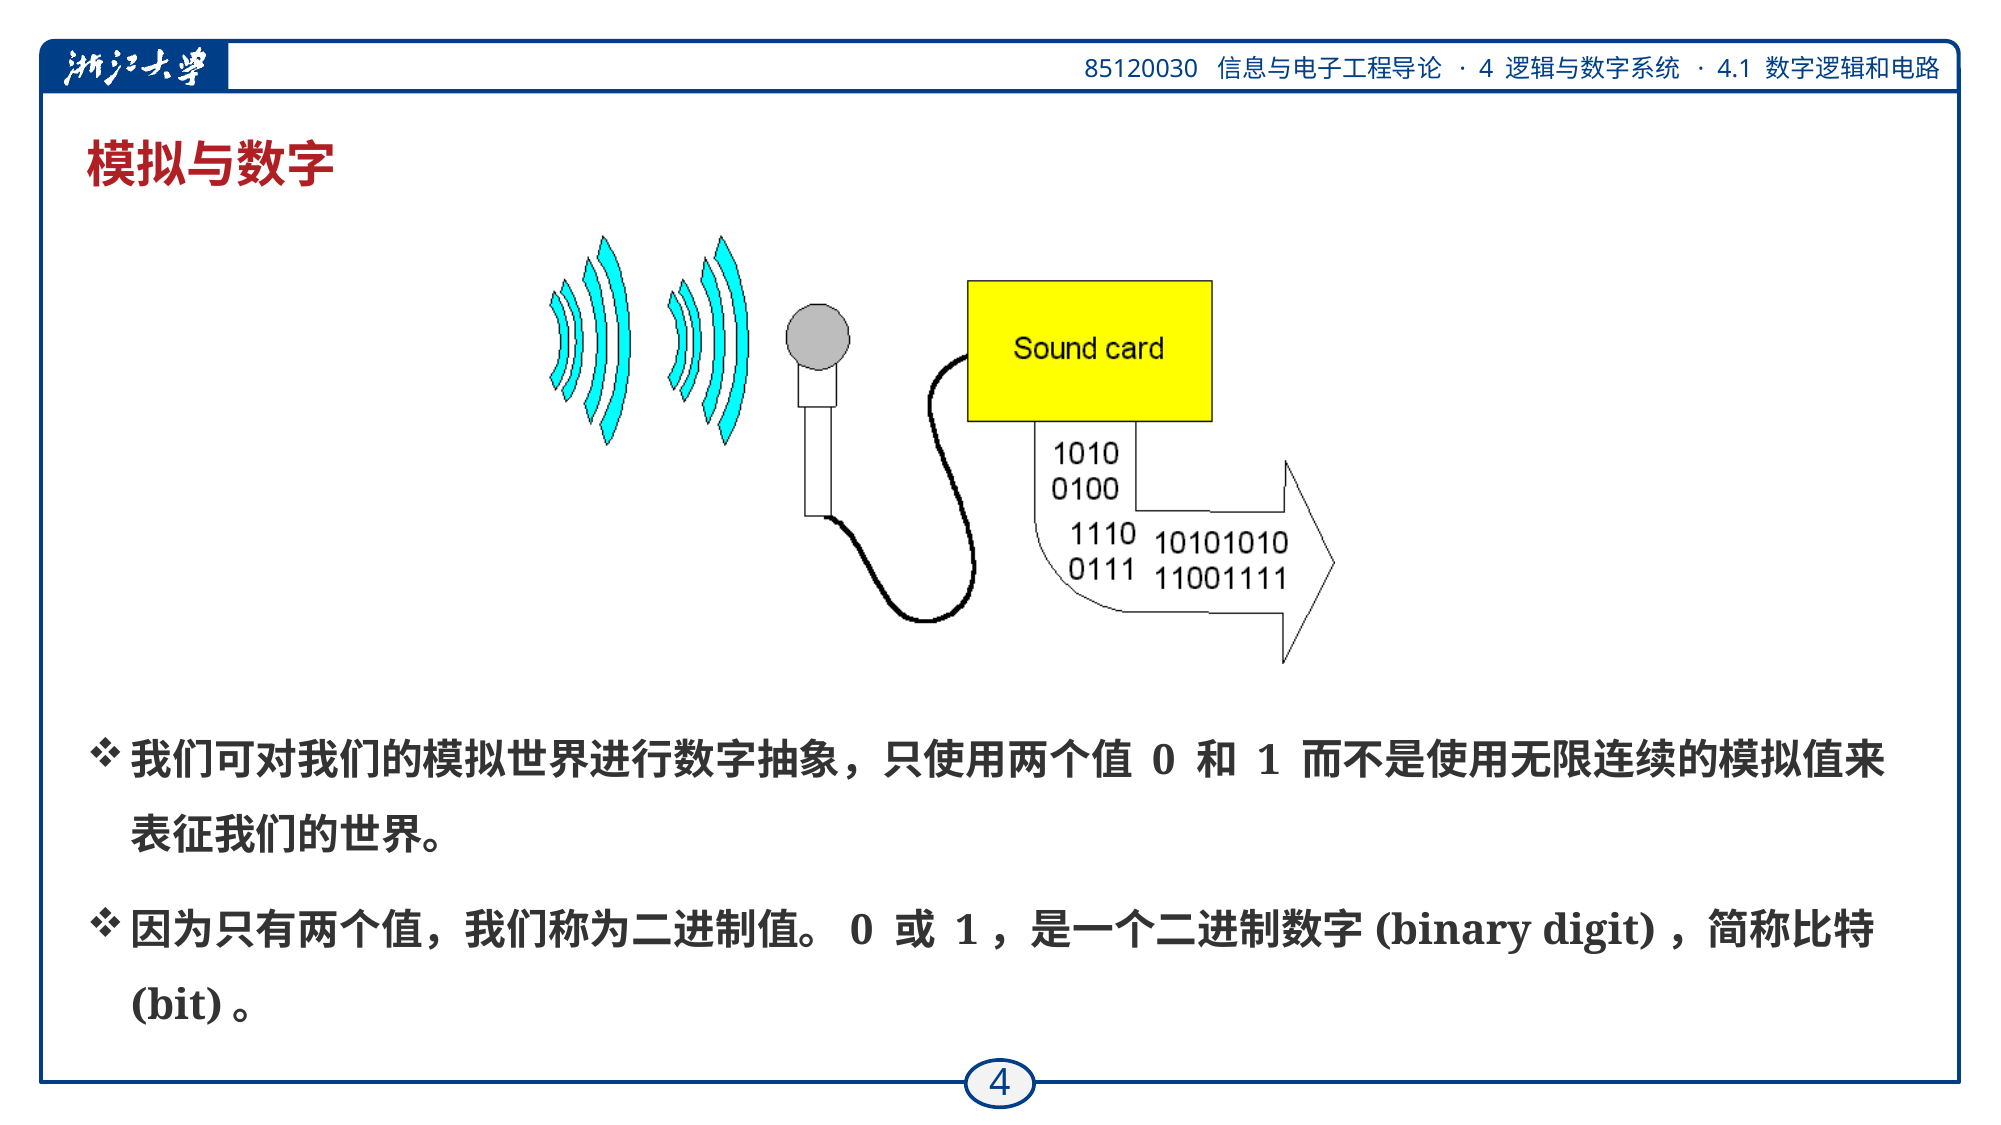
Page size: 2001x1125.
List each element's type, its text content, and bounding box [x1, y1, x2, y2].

picture [55, 39, 215, 91]
title 模拟与数字 [72, 125, 1926, 198]
list 我们可对我们的模拟世界进行数字抽象，只使用两个值 0 和 1 而不是使用无限连续的模拟值来表征我们的世界。 因为只有两个值，我们称为二进制值。0 或 1，是一个二进制数字(binary digit)，简称比特 (bit)。 [72, 700, 1926, 1045]
picture [546, 233, 1335, 665]
